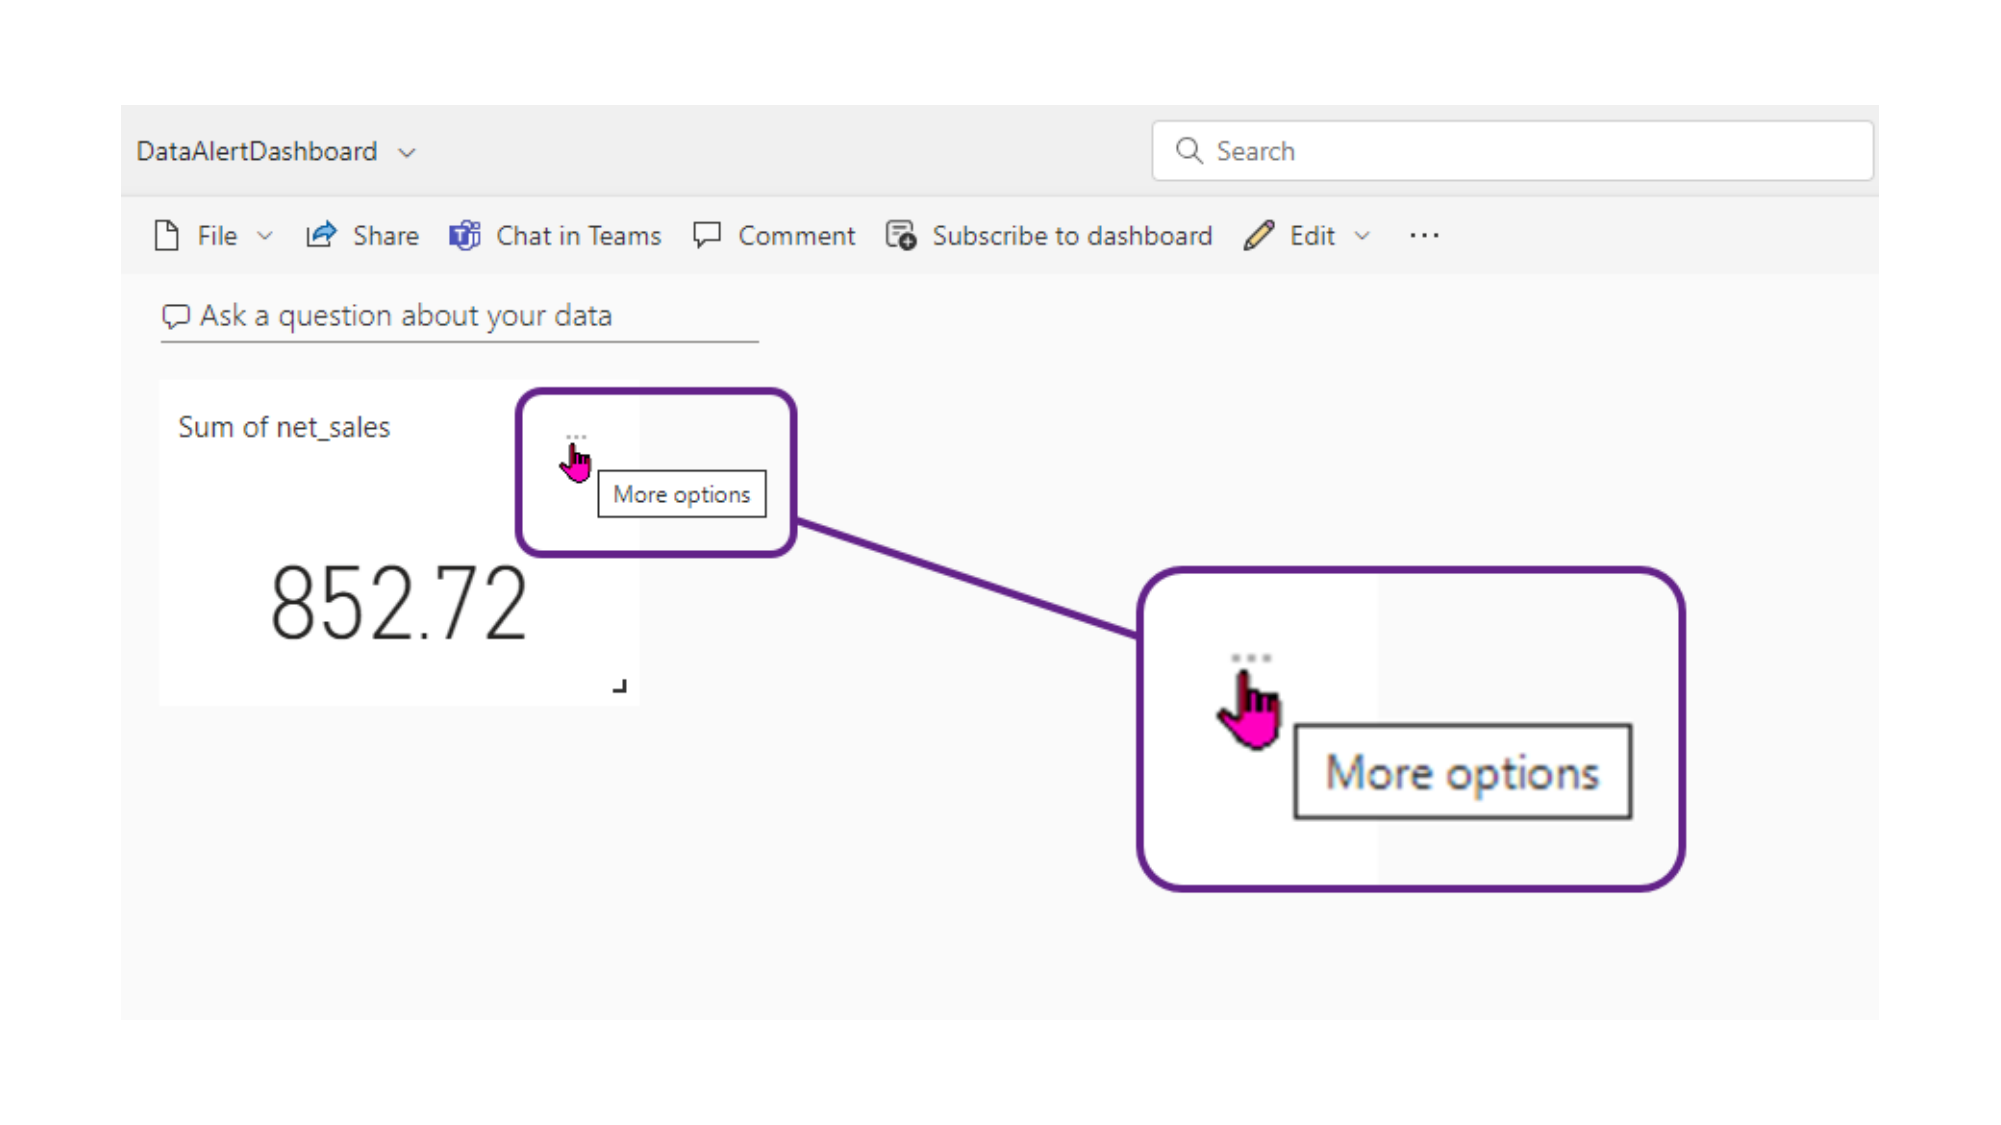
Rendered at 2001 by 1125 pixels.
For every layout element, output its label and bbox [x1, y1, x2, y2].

picture [121, 105, 1879, 1020]
